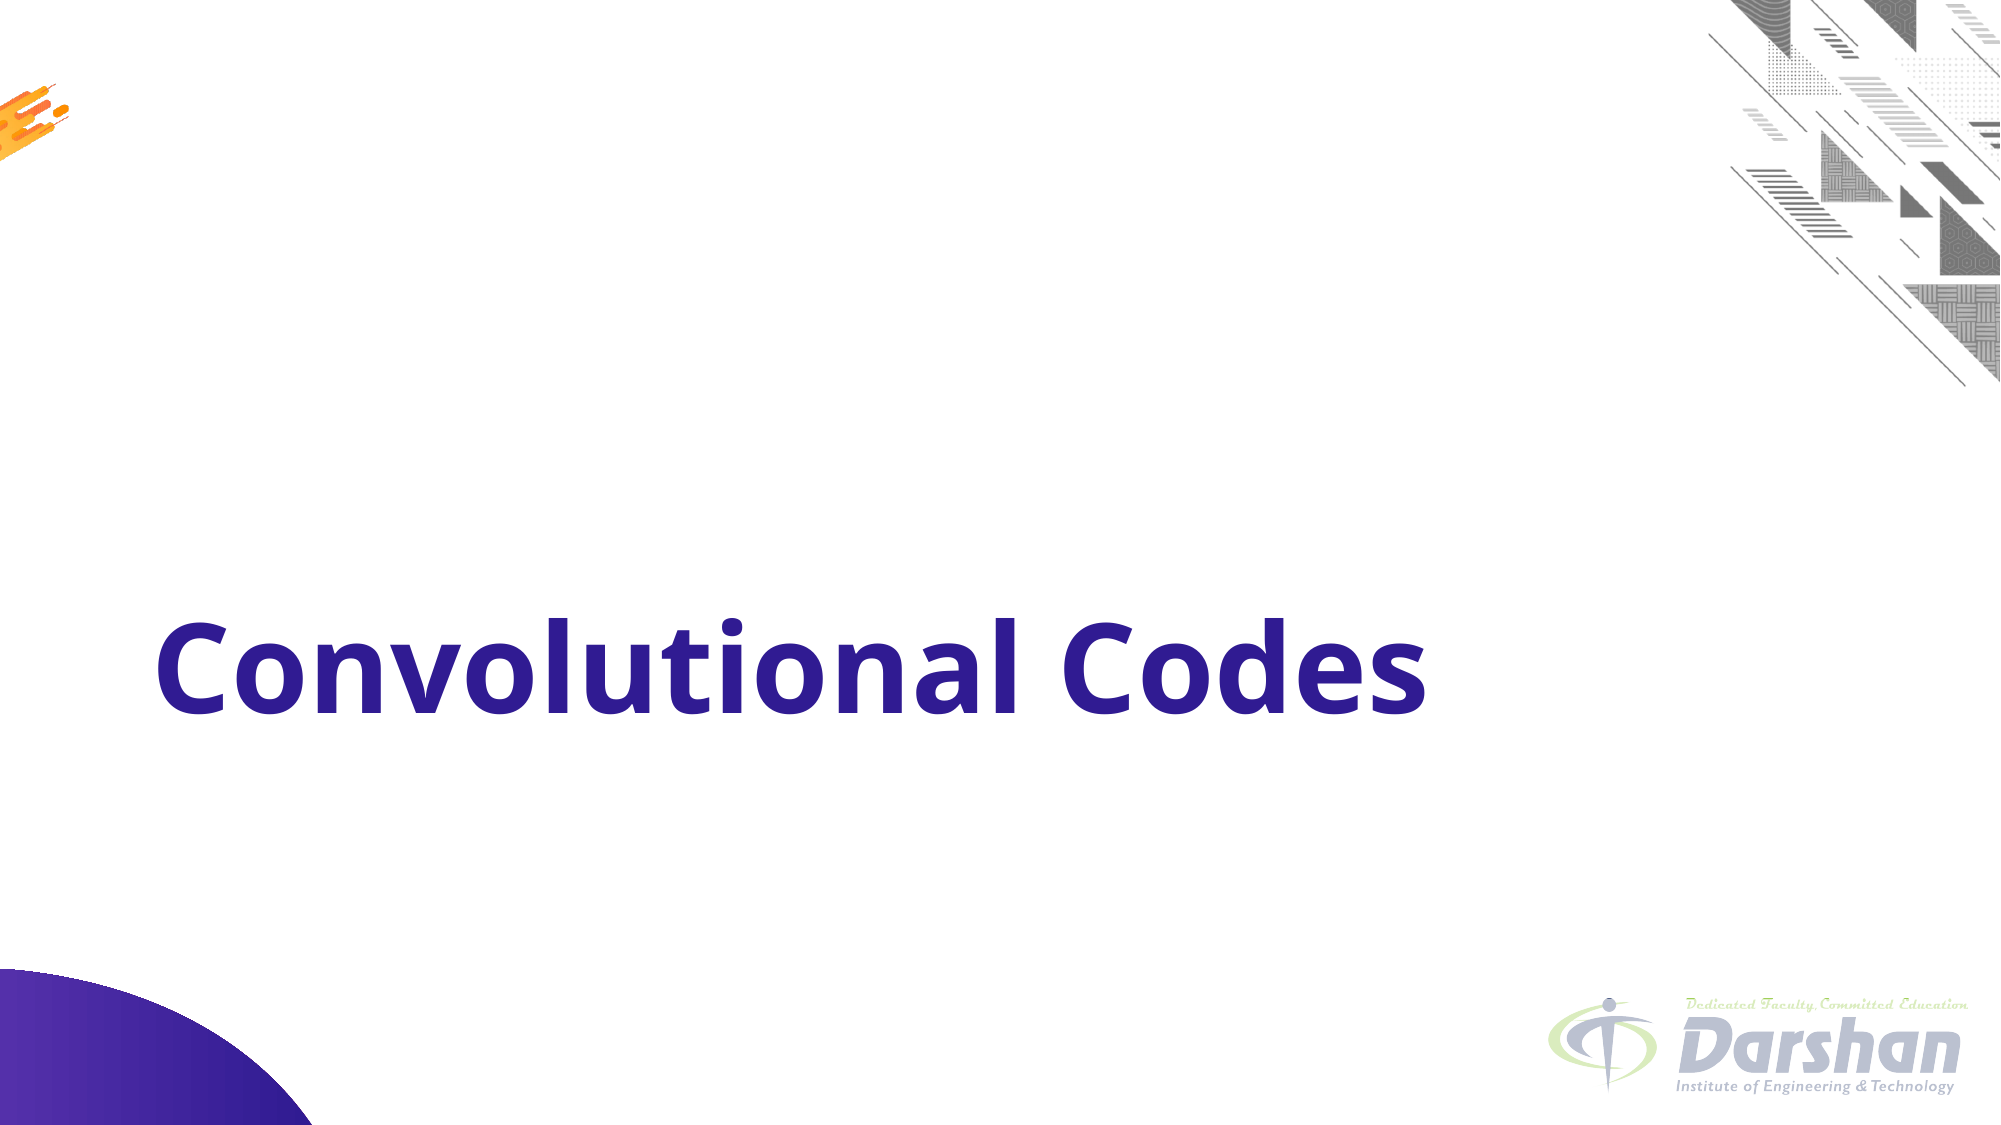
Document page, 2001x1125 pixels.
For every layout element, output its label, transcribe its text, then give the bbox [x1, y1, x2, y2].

title Convolutional Codes [136, 280, 1862, 749]
text_box 1 [1548, 998, 1968, 1095]
picture [0, 65, 90, 193]
